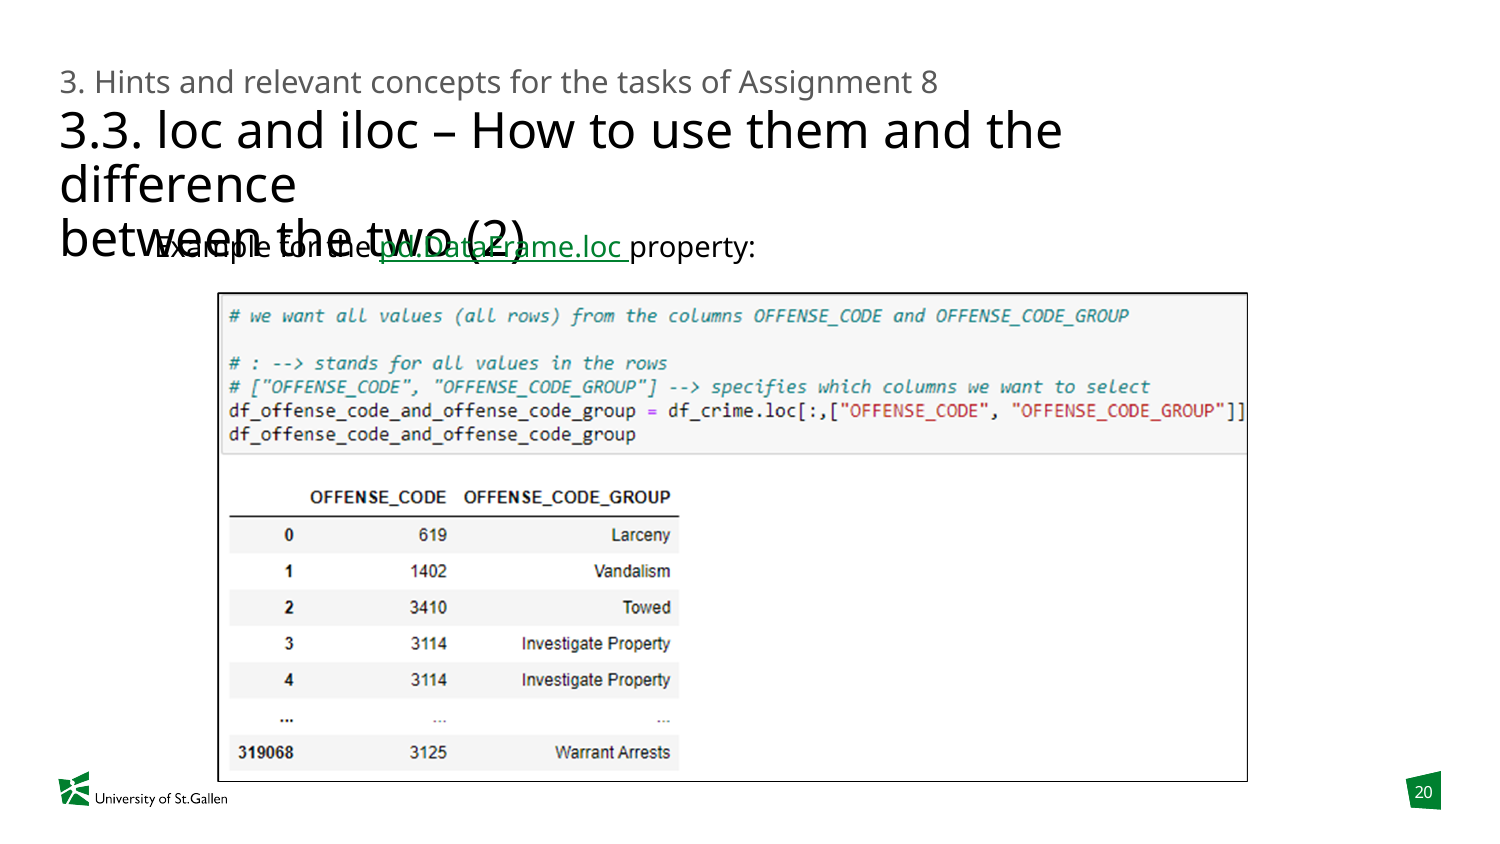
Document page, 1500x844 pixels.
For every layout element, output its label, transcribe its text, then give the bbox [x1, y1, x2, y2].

list 3. Hints and relevant concepts for the tasks of Assignment 8 [59, 57, 1442, 106]
list Example for the pd.DataFrame.loc property: [154, 228, 1212, 369]
slide_number 20 [1406, 782, 1442, 827]
picture [58, 292, 1248, 807]
title 3.3. loc and iloc – How to use them and the difference between the two (2) [59, 106, 1273, 206]
